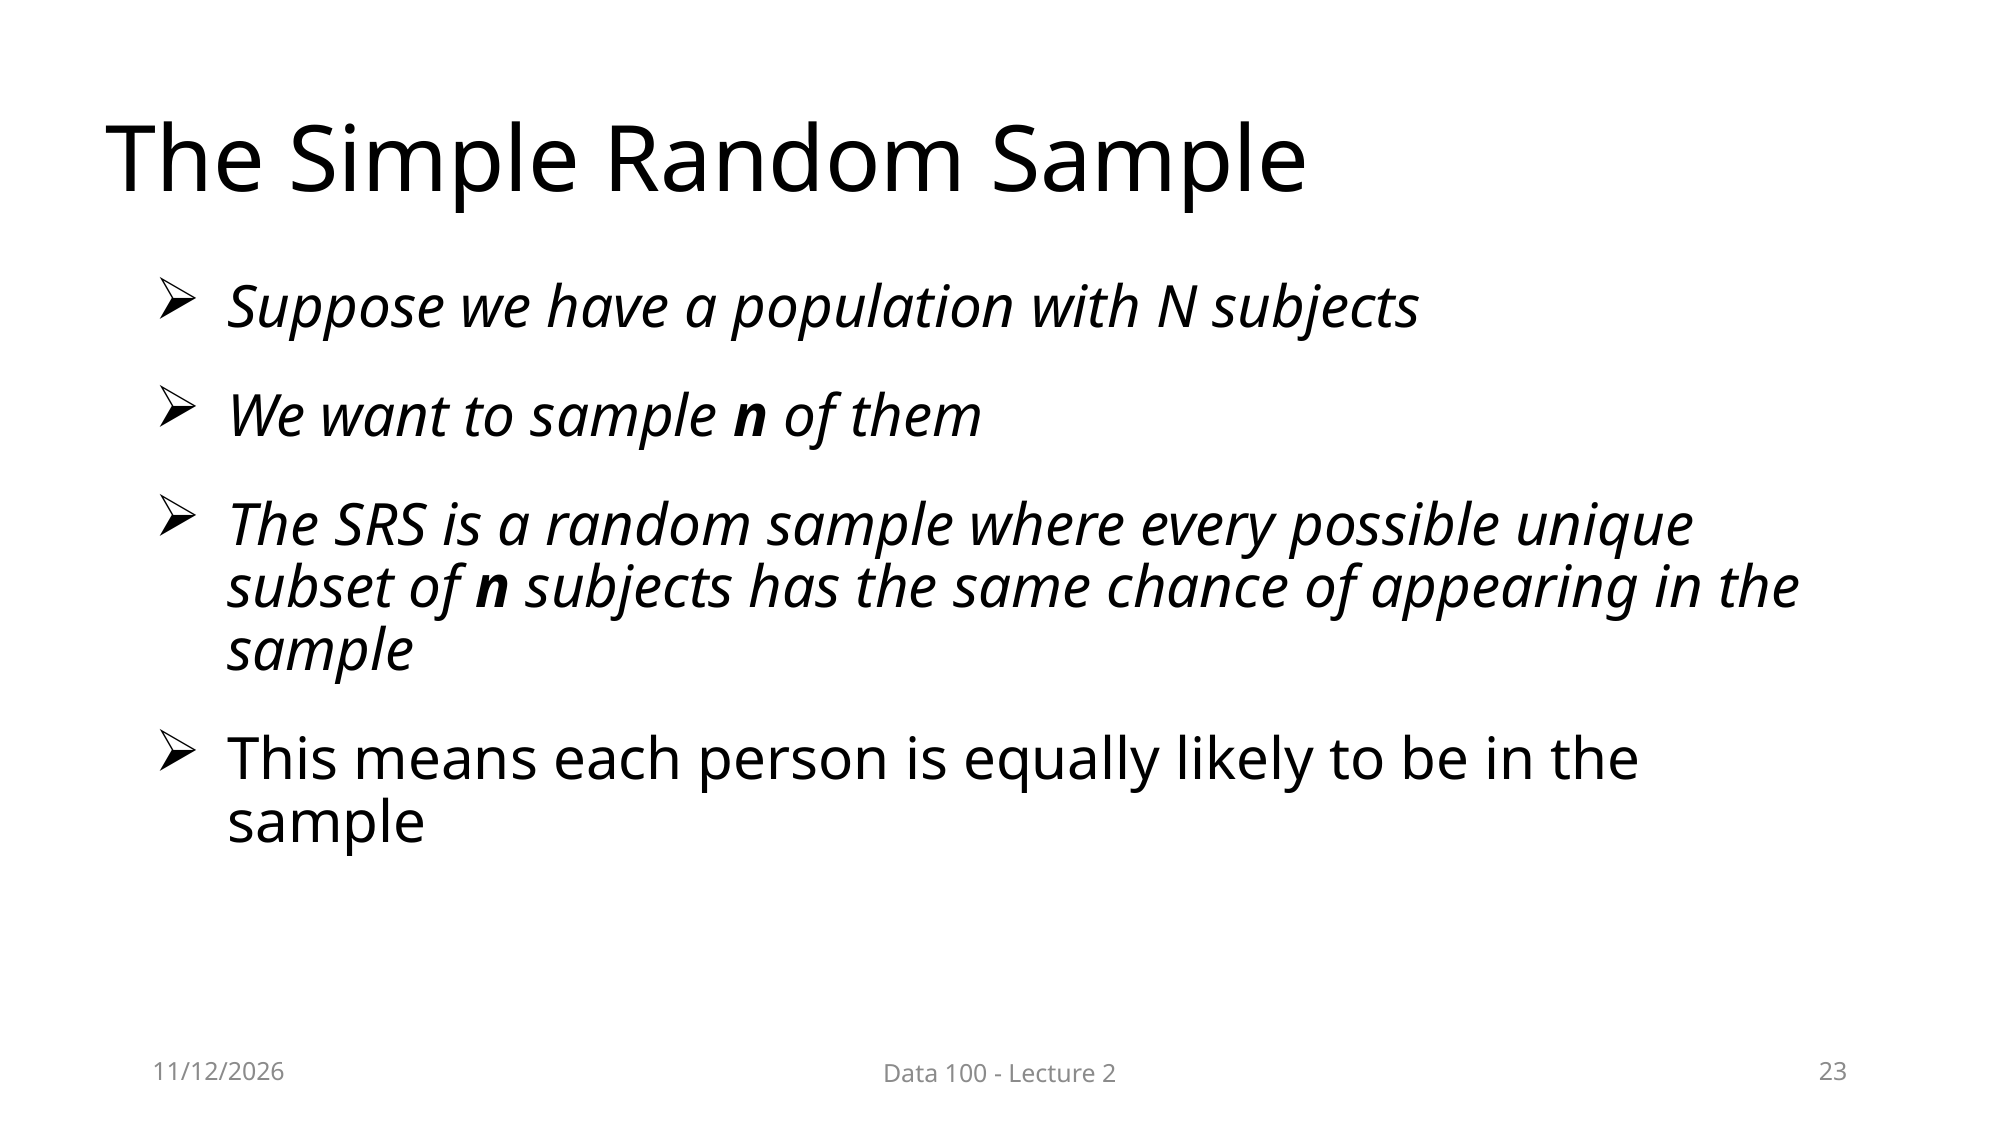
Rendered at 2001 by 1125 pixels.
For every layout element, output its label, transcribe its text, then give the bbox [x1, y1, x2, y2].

title The Simple Random Sample [90, 52, 1863, 271]
slide_number 23 [1412, 1042, 1863, 1103]
footer Data 100 - Lecture 2 [662, 1042, 1338, 1103]
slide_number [137, 1042, 588, 1103]
list Suppose we have a population with N subjects We want to sample n of them The SRS is a random sample where every possible unique subset of n subjects has the same chance of appearing in the sample This means each person is equally likely to be in the sample [137, 270, 1863, 1024]
